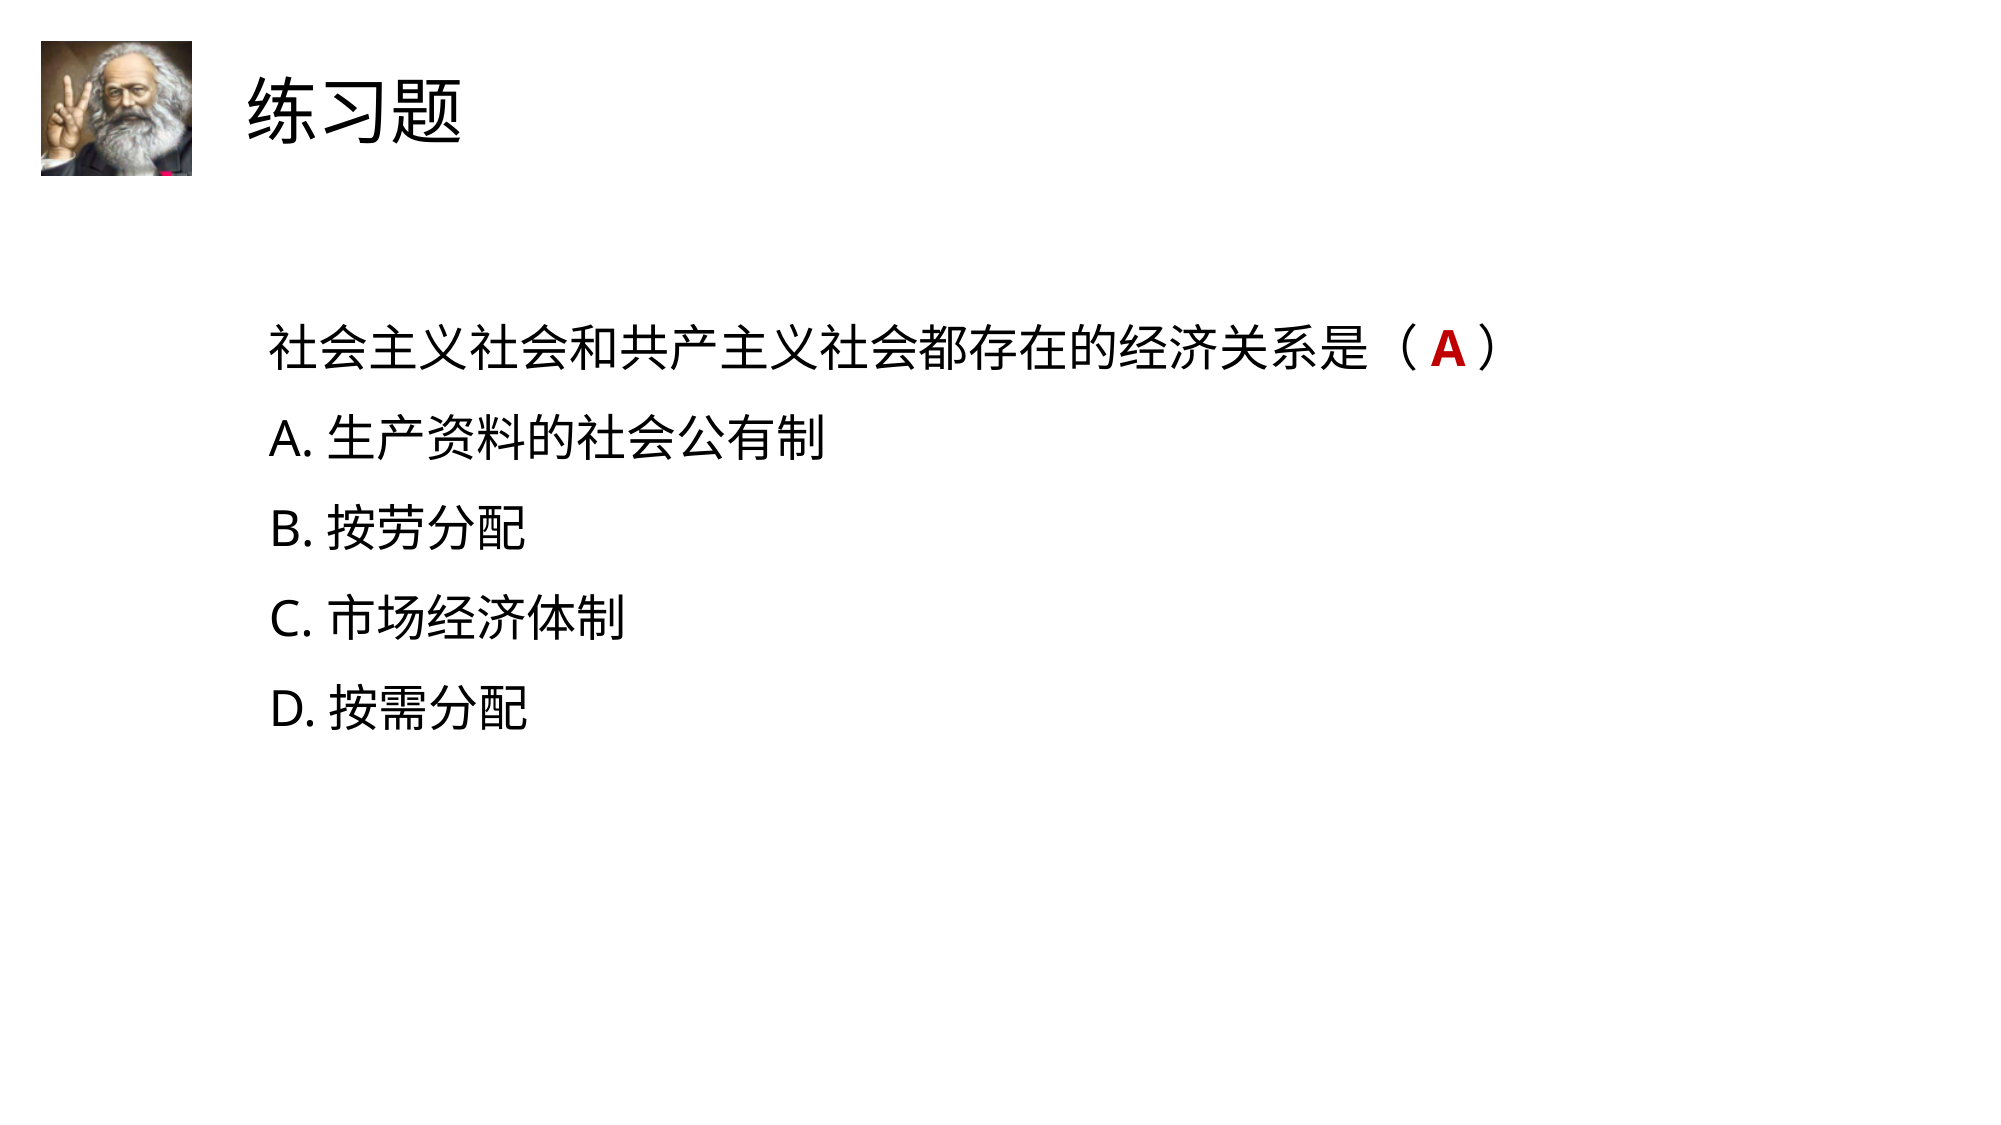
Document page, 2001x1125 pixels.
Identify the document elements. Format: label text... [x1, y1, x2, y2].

text_box 社会主义社会和共产主义社会都存在的经济关系是（A） A.生产资料的社会公有制 B.按劳分配 C.市场经济体制 D.按需分配 [254, 278, 1850, 744]
picture [41, 41, 192, 176]
